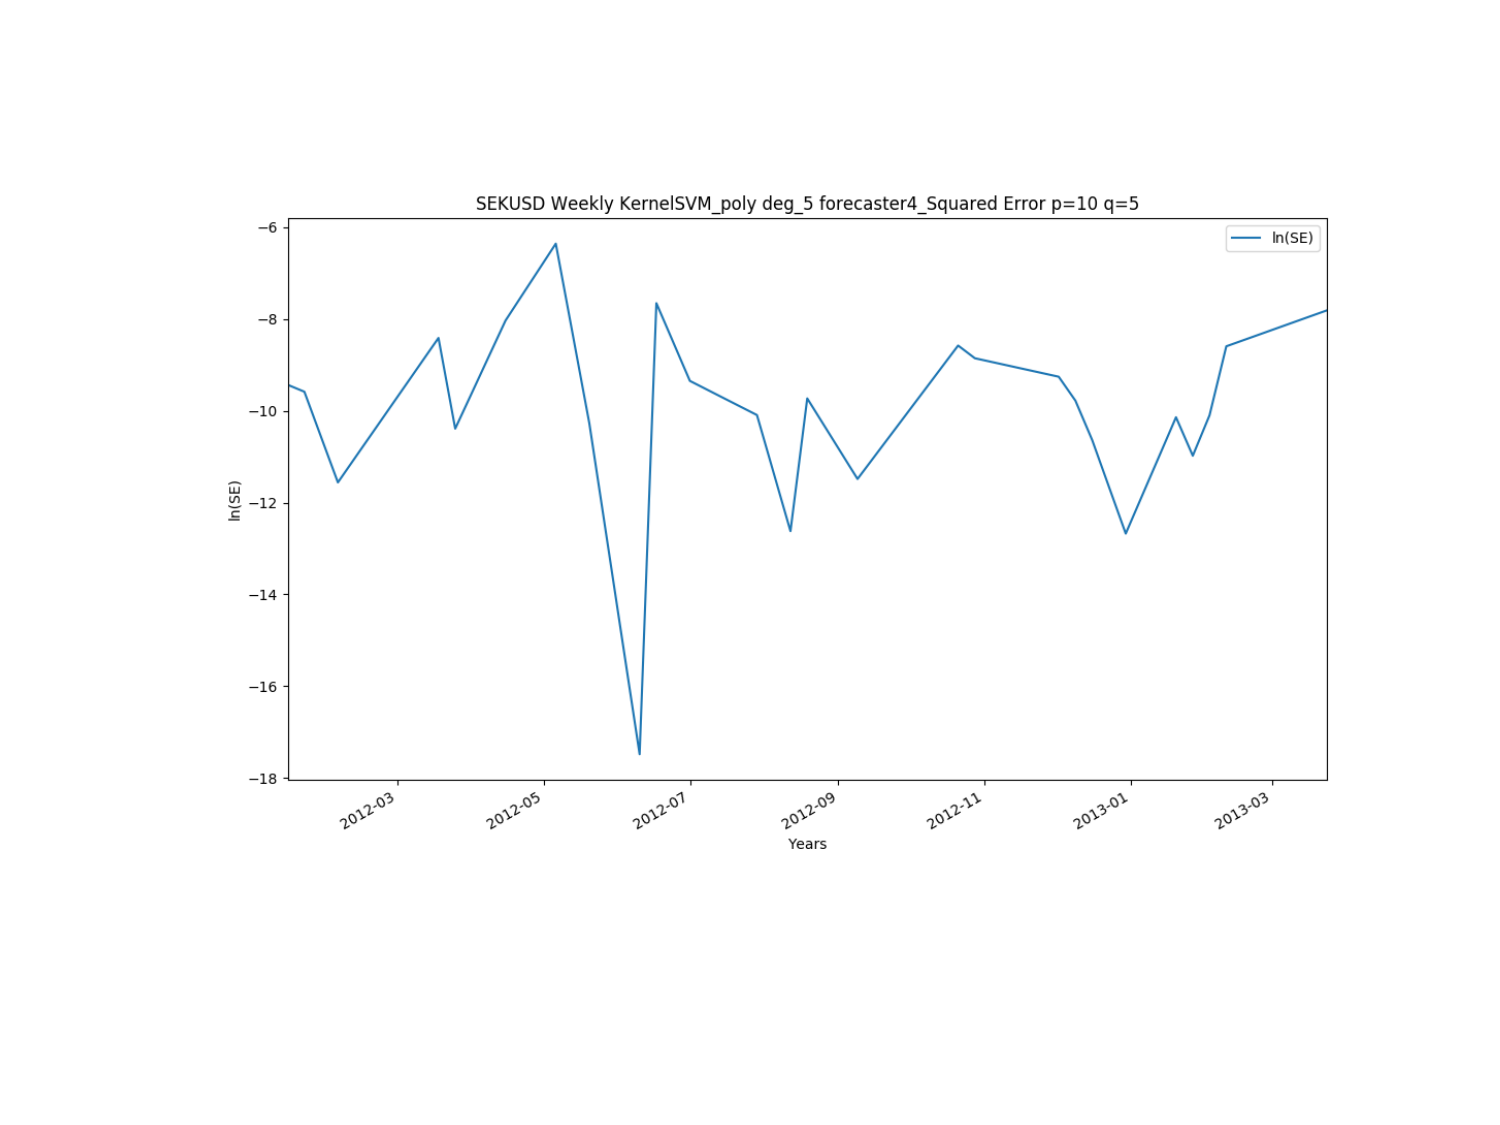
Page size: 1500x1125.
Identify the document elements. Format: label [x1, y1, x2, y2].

picture [119, 119, 1461, 946]
